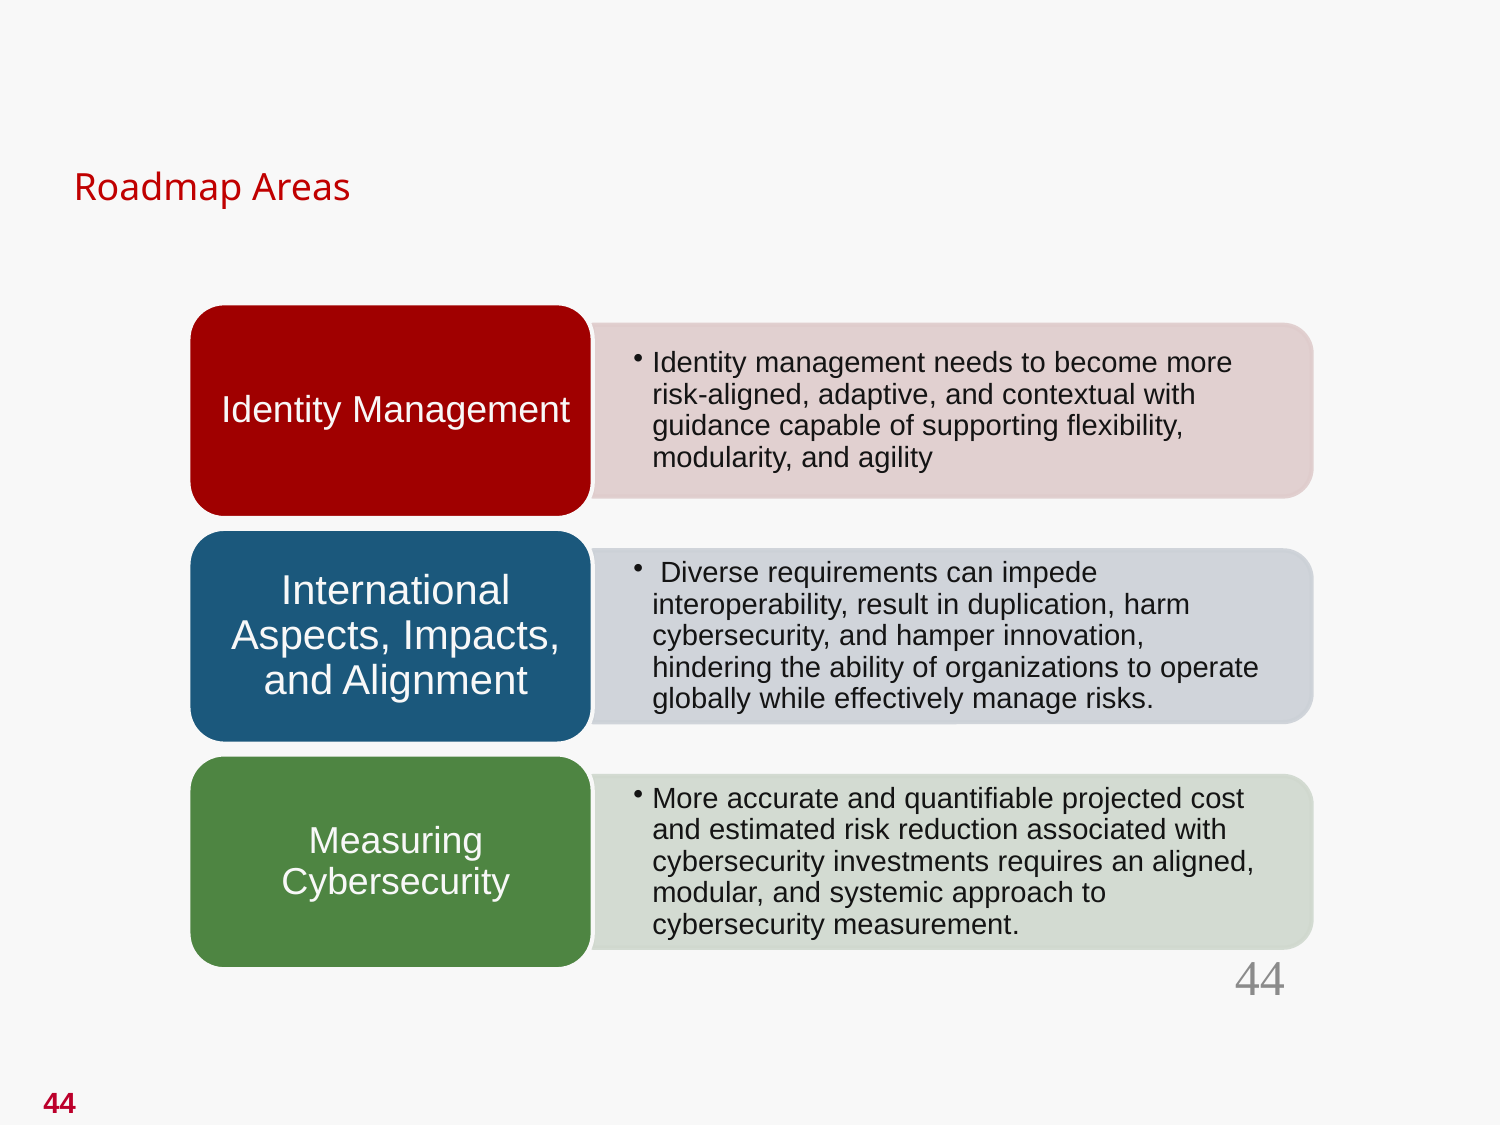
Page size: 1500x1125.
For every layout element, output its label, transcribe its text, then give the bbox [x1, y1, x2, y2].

title Roadmap Areas [58, 155, 1100, 278]
slide_number 44 [1220, 937, 1483, 983]
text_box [188, 302, 1312, 970]
